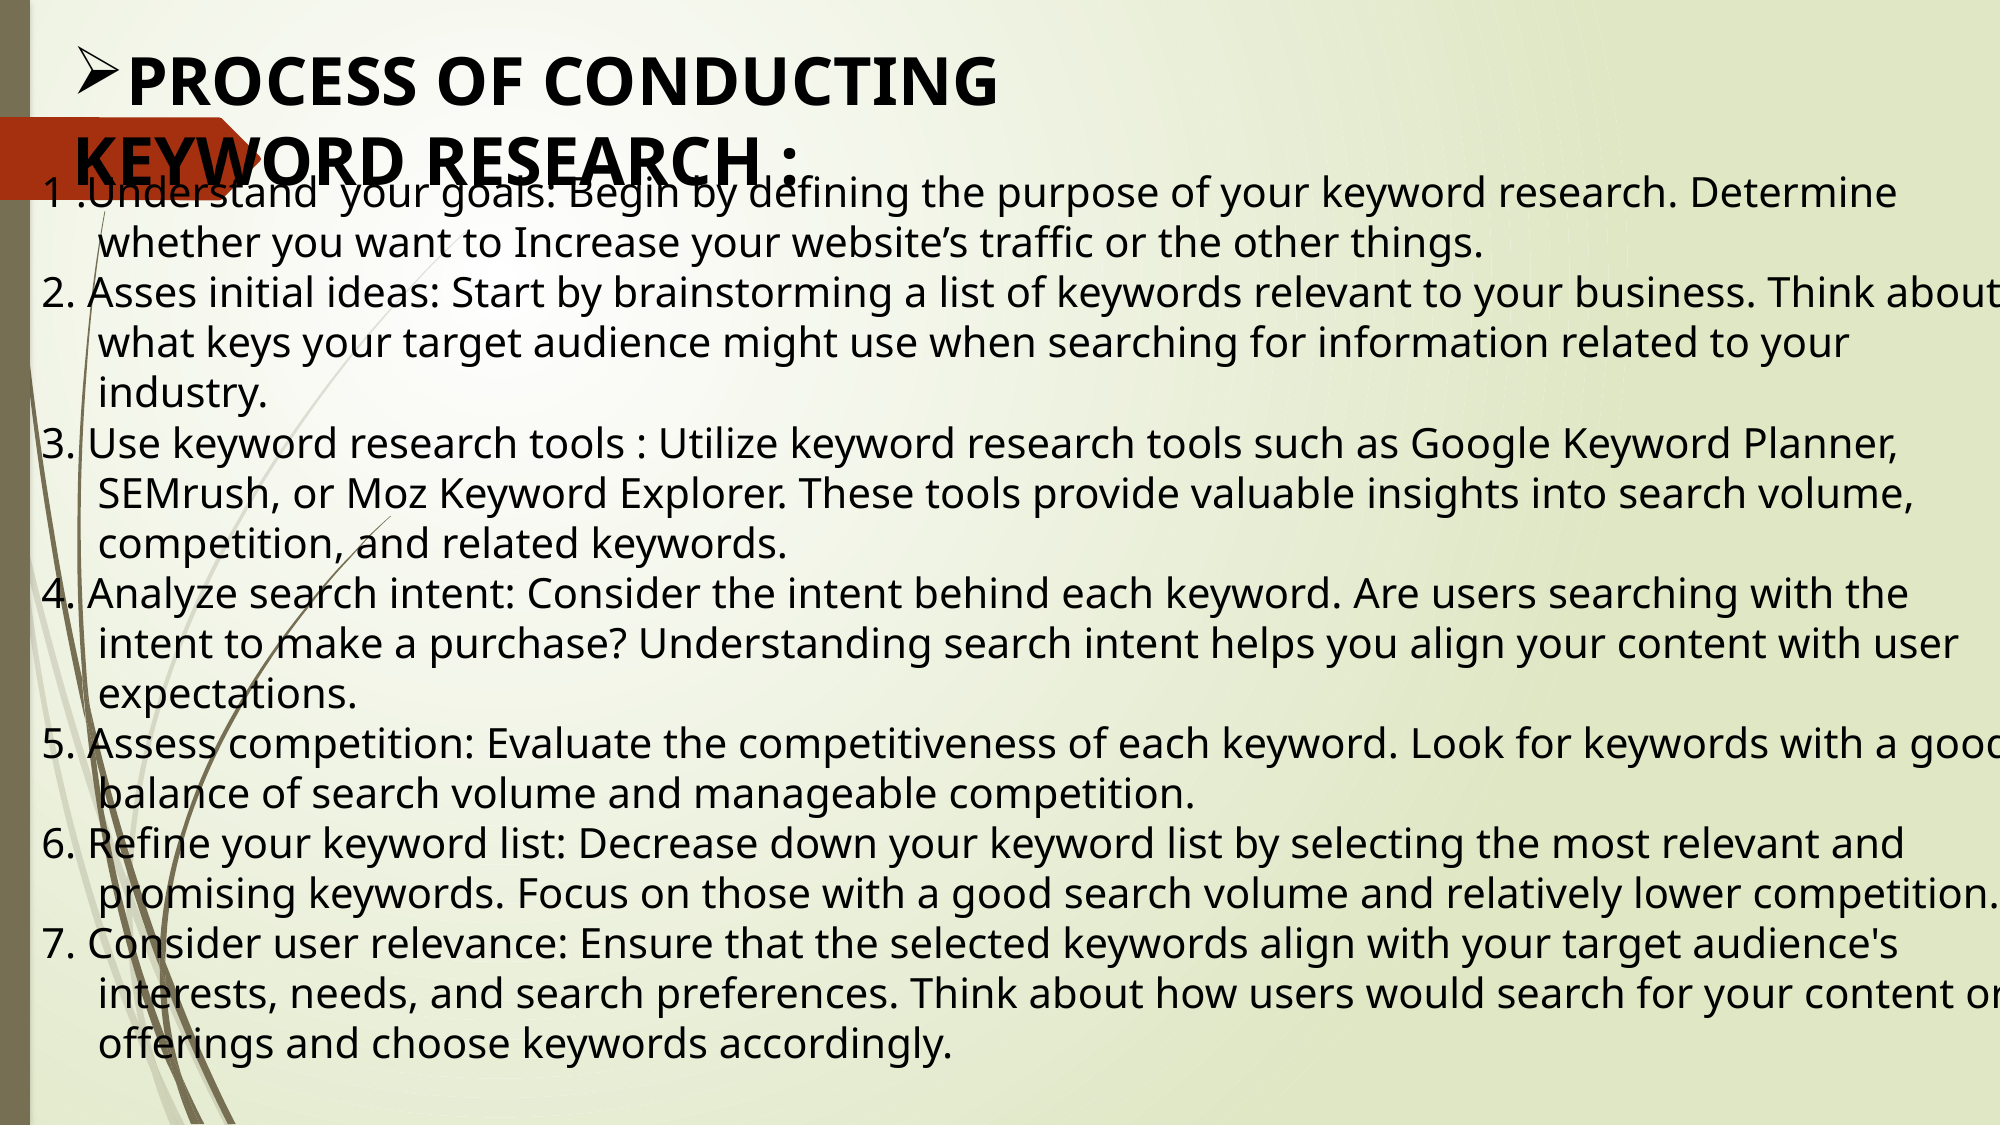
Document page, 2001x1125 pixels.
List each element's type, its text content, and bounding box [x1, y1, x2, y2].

text_box 1 .Understand your goals: Begin by defining the purpose of your keyword research. Determine whether you want to Increase your website’s traffic or the other things. 2. Asses initial ideas: Start by brainstorming a list of keywords relevant to your business. Think about what keys your target audience might use when searching for information related to your industry. 3. Use keyword research tools : Utilize keyword research tools such as Google Keyword Planner, SEMrush, or Moz Keyword Explorer. These tools provide valuable insights into search volume, competition, and related keywords. 4. Analyze search intent: Consider the intent behind each keyword. Are users searching with the intent to make a purchase? Understanding search intent helps you align your content with user expectations. 5. Assess competition: Evaluate the competitiveness of each keyword. Look for keywords with a good balance of search volume and manageable competition. 6. Refine your keyword list: Decrease down your keyword list by selecting the most relevant and promising keywords. Focus on those with a good search volume and relatively lower competition. 7. Consider user relevance: Ensure that the selected keywords align with your target audience's interests, needs, and search preferences. Think about how users would search for your content or offerings and choose keywords accordingly. [26, 158, 2000, 1125]
text_box PROCESS OF CONDUCTING KEYWORD RESEARCH : [58, 31, 1304, 158]
